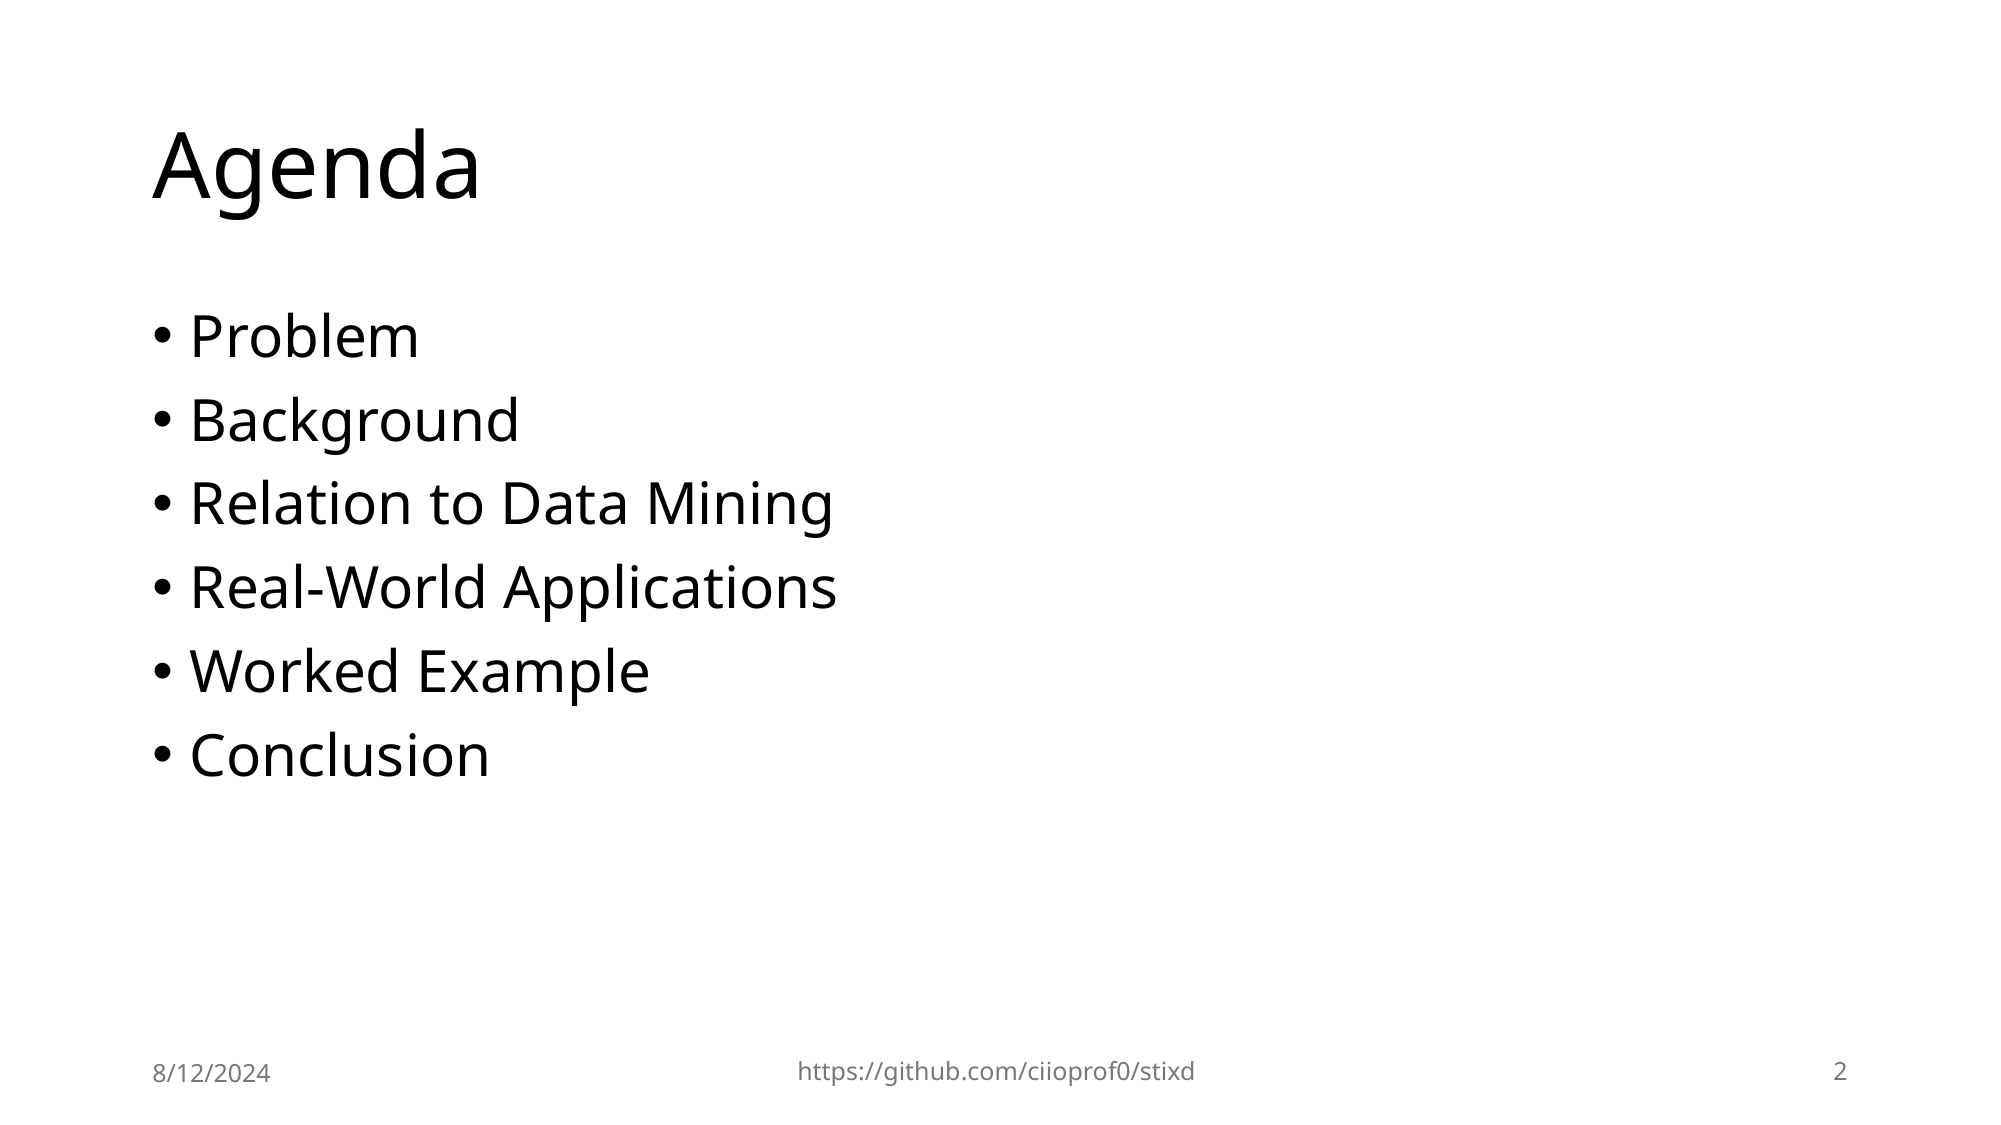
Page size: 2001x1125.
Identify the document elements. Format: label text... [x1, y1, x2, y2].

list Problem Background Relation to Data Mining Real-World Applications Worked Example Conclusion [137, 299, 1863, 1014]
slide_number 2 [1637, 1042, 1863, 1103]
footer https://github.com/ciioprof0/stixd [437, 1042, 1563, 1103]
title Agenda [137, 59, 1863, 278]
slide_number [137, 1042, 363, 1103]
